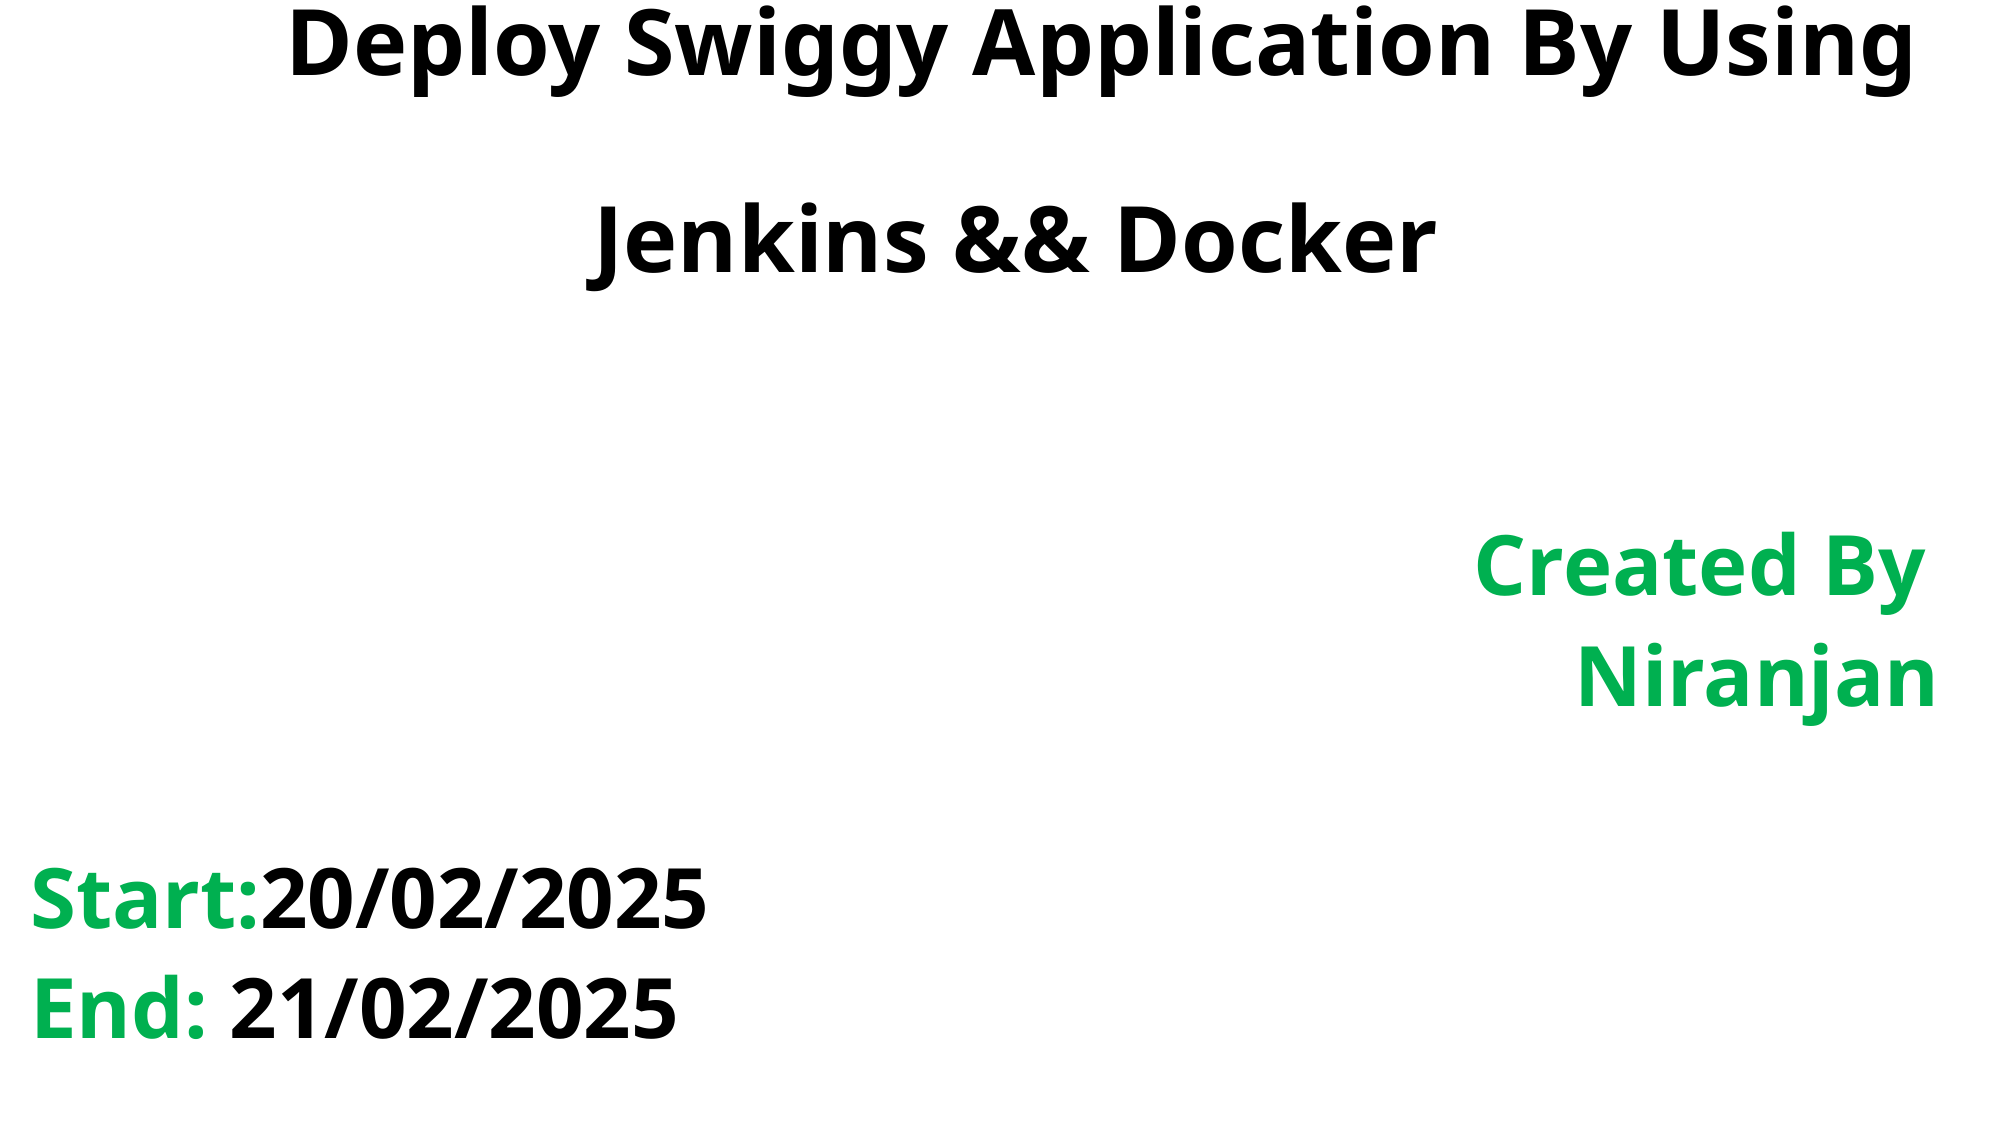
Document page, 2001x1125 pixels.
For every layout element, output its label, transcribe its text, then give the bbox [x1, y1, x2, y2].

title Deploy Swiggy Application By Using Jenkins && Docker [32, 25, 1955, 264]
list Created By Niranjan Start:20/02/2025 End: 21/02/2025 [15, 285, 2000, 1125]
